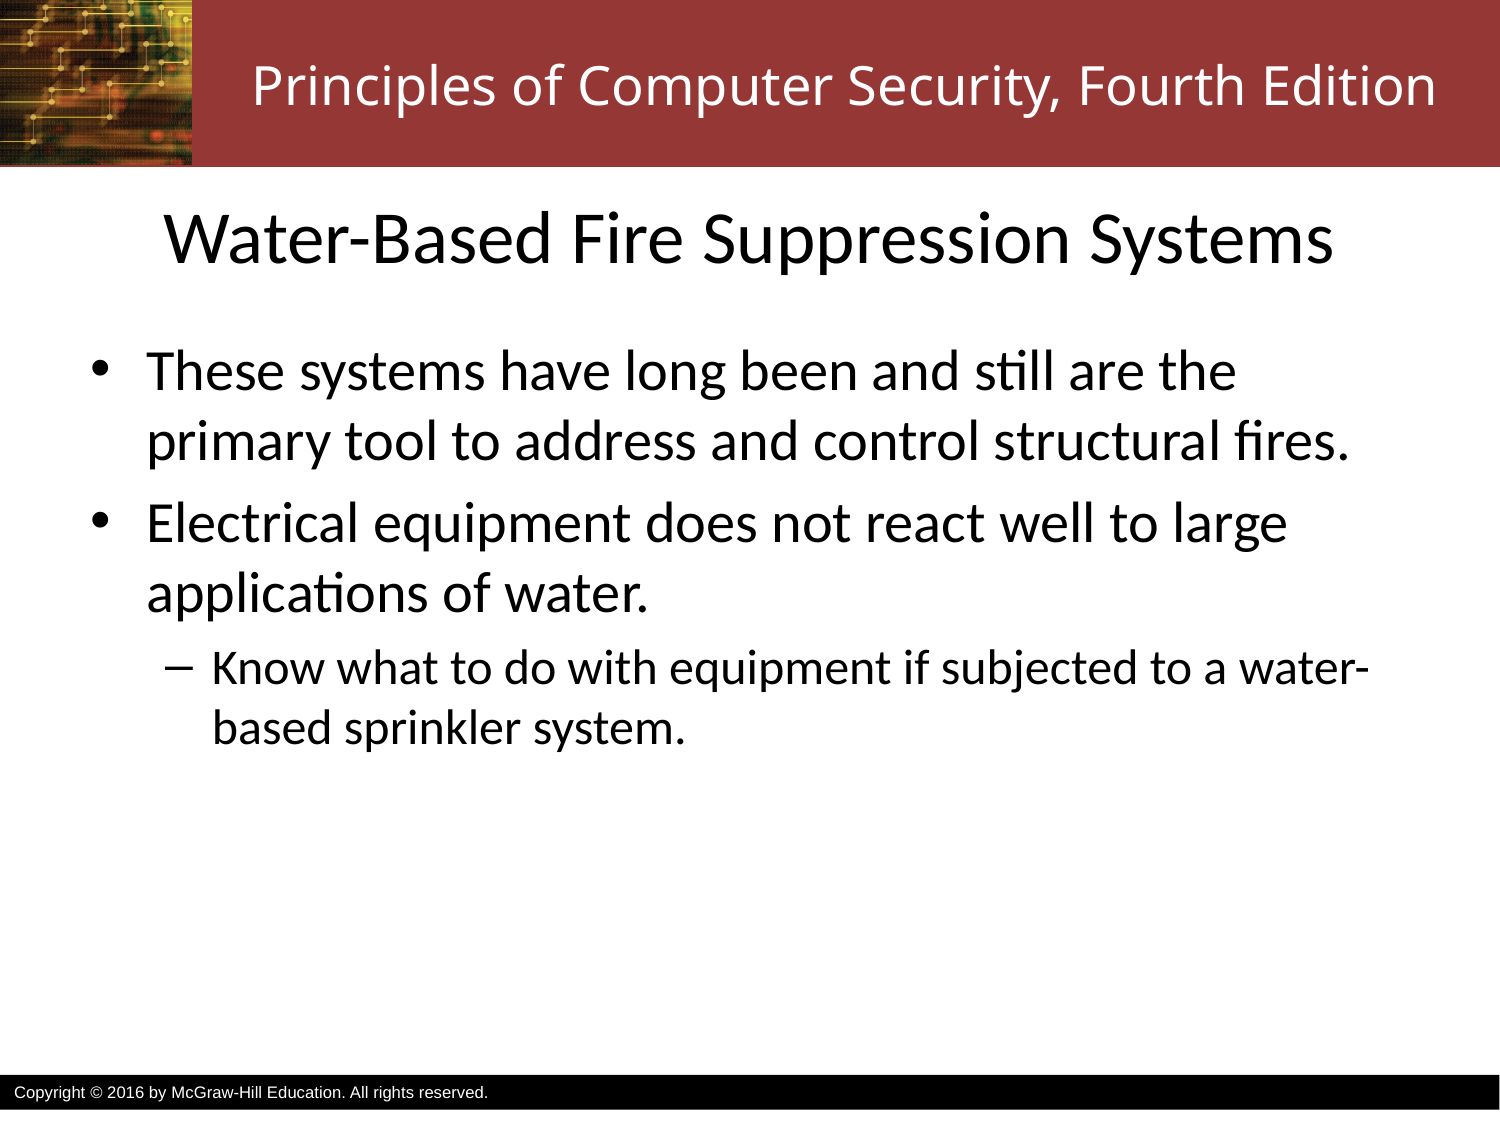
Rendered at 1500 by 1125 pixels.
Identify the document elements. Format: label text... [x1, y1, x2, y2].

title Water-Based Fire Suppression Systems [75, 181, 1425, 324]
picture [0, 0, 192, 165]
list These systems have long been and still are the primary tool to address and control structural fires. Electrical equipment does not react well to large applications of water. Know what to do with equipment if subjected to a water-based sprinkler system. [75, 324, 1425, 1005]
